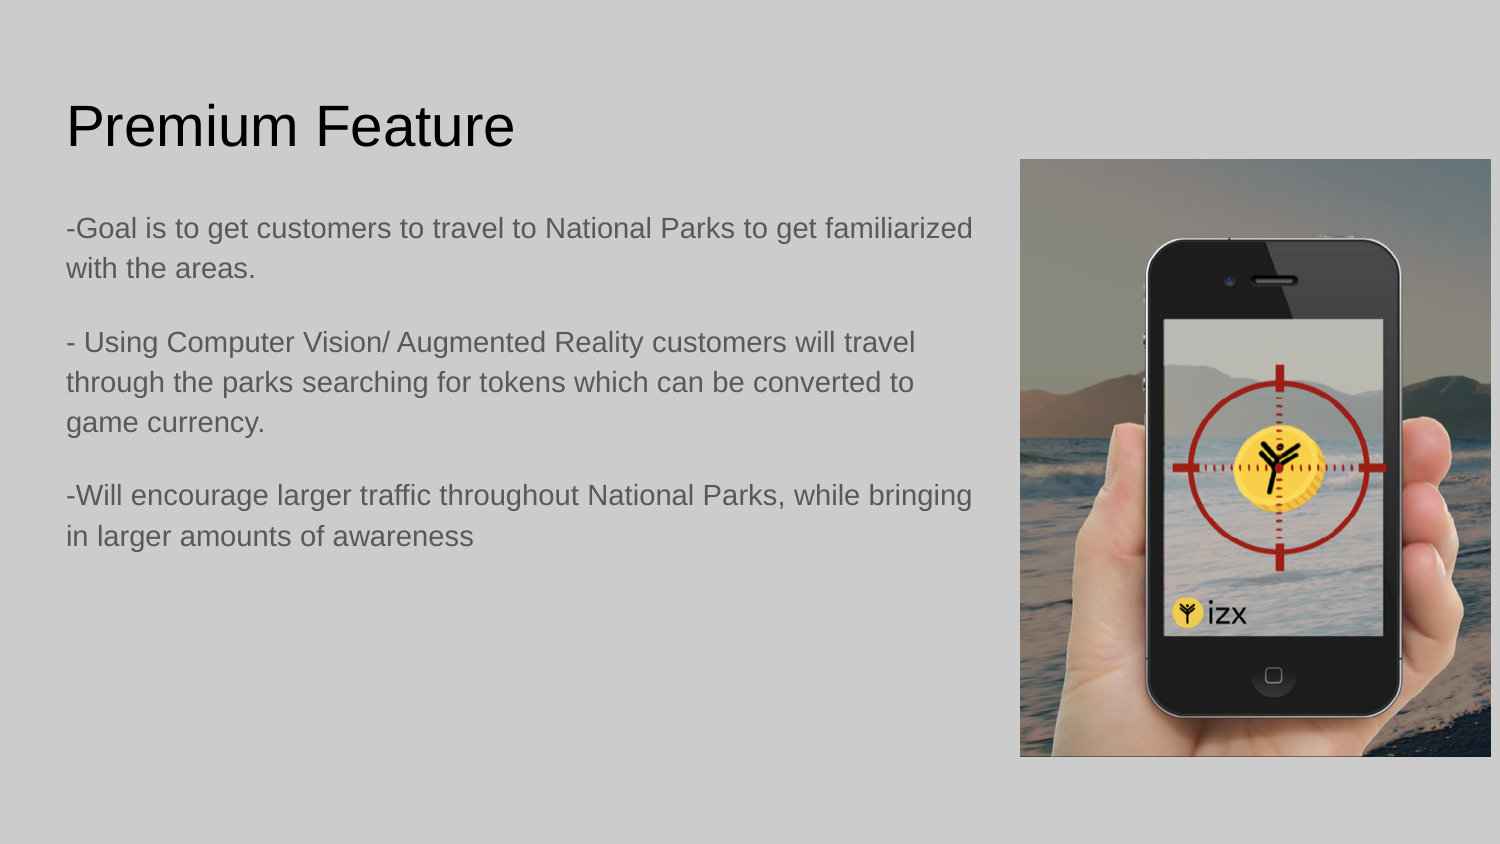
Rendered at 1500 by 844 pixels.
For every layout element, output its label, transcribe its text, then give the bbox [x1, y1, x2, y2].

list -Goal is to get customers to travel to National Parks to get familiarized with the areas. - Using Computer Vision/ Augmented Reality customers will travel through the parks searching for tokens which can be converted to game currency. -Will encourage larger traffic throughout National Parks, while bringing in larger amounts of awareness [51, 189, 1006, 813]
title Premium Feature [51, 72, 1449, 167]
picture [1019, 159, 1492, 757]
